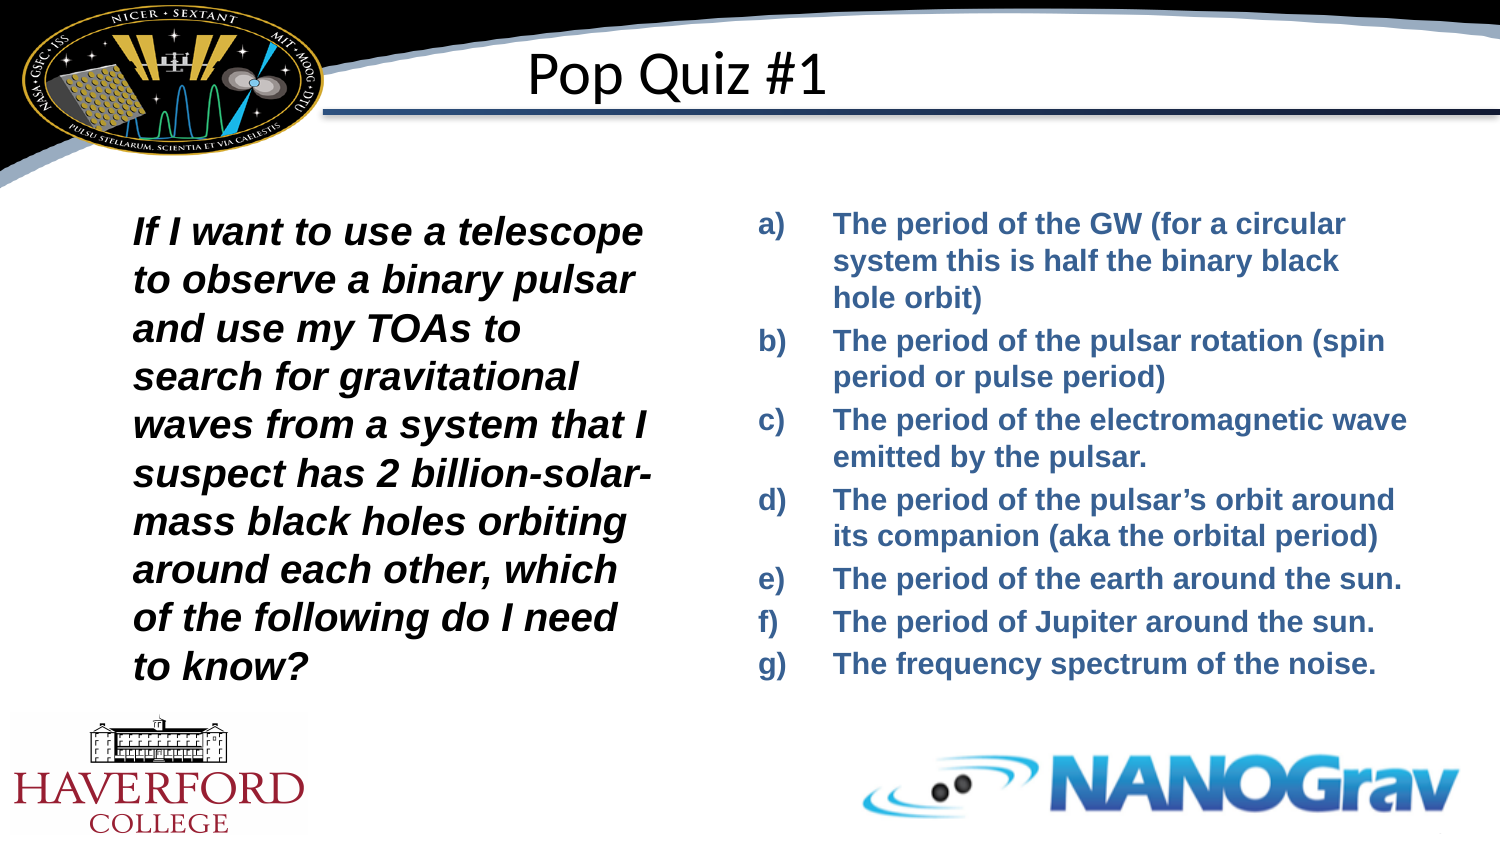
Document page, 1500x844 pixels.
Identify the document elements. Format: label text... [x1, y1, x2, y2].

slide_number [1074, 782, 1425, 827]
footer [512, 782, 988, 827]
picture [0, 0, 1500, 844]
text_box Pop Quiz #1 [512, 24, 1281, 115]
title If I want to use a telescope to observe a binary pulsar and use my TOAs to search for gravitational waves from a system that I suspect has 2 billion-solar-mass black holes orbiting around each other, which of the following do I need to know? [117, 179, 671, 715]
list The period of the GW (for a circular system this is half the binary black hole orbit) The period of the pulsar rotation (spin period or pulse period) The period of the electromagnetic wave emitted by the pulsar. The period of the pulsar’s orbit around its companion (aka the orbital period) The period of the earth around the sun. The period of Jupiter around the sun. The frequency spectrum of the noise. [743, 196, 1425, 754]
